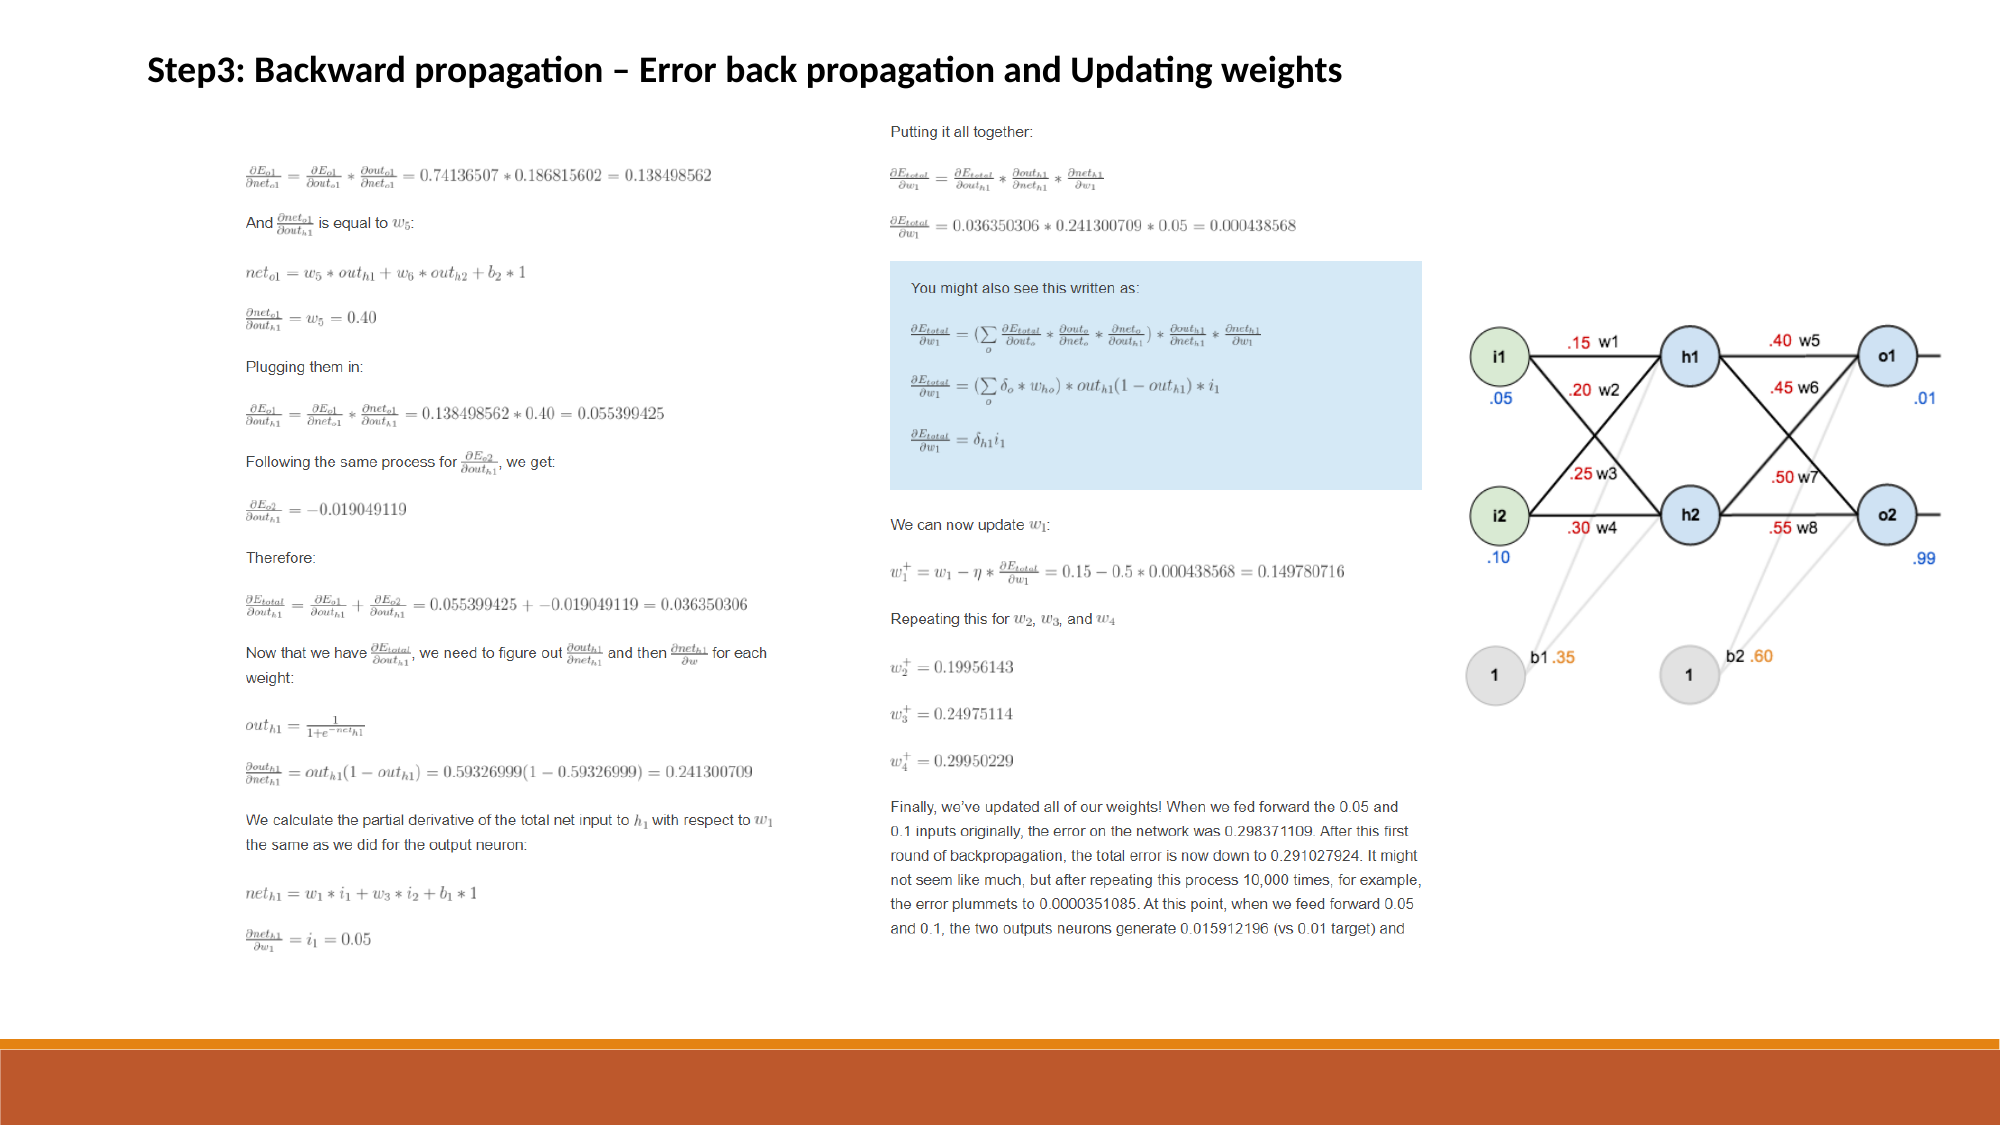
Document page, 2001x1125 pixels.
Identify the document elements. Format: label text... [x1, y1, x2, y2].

picture [226, 158, 792, 967]
picture [1454, 290, 1970, 729]
text_box Step3: Backward propagation – Error back propagation and Updating weights [132, 37, 1475, 98]
picture [877, 122, 1431, 943]
